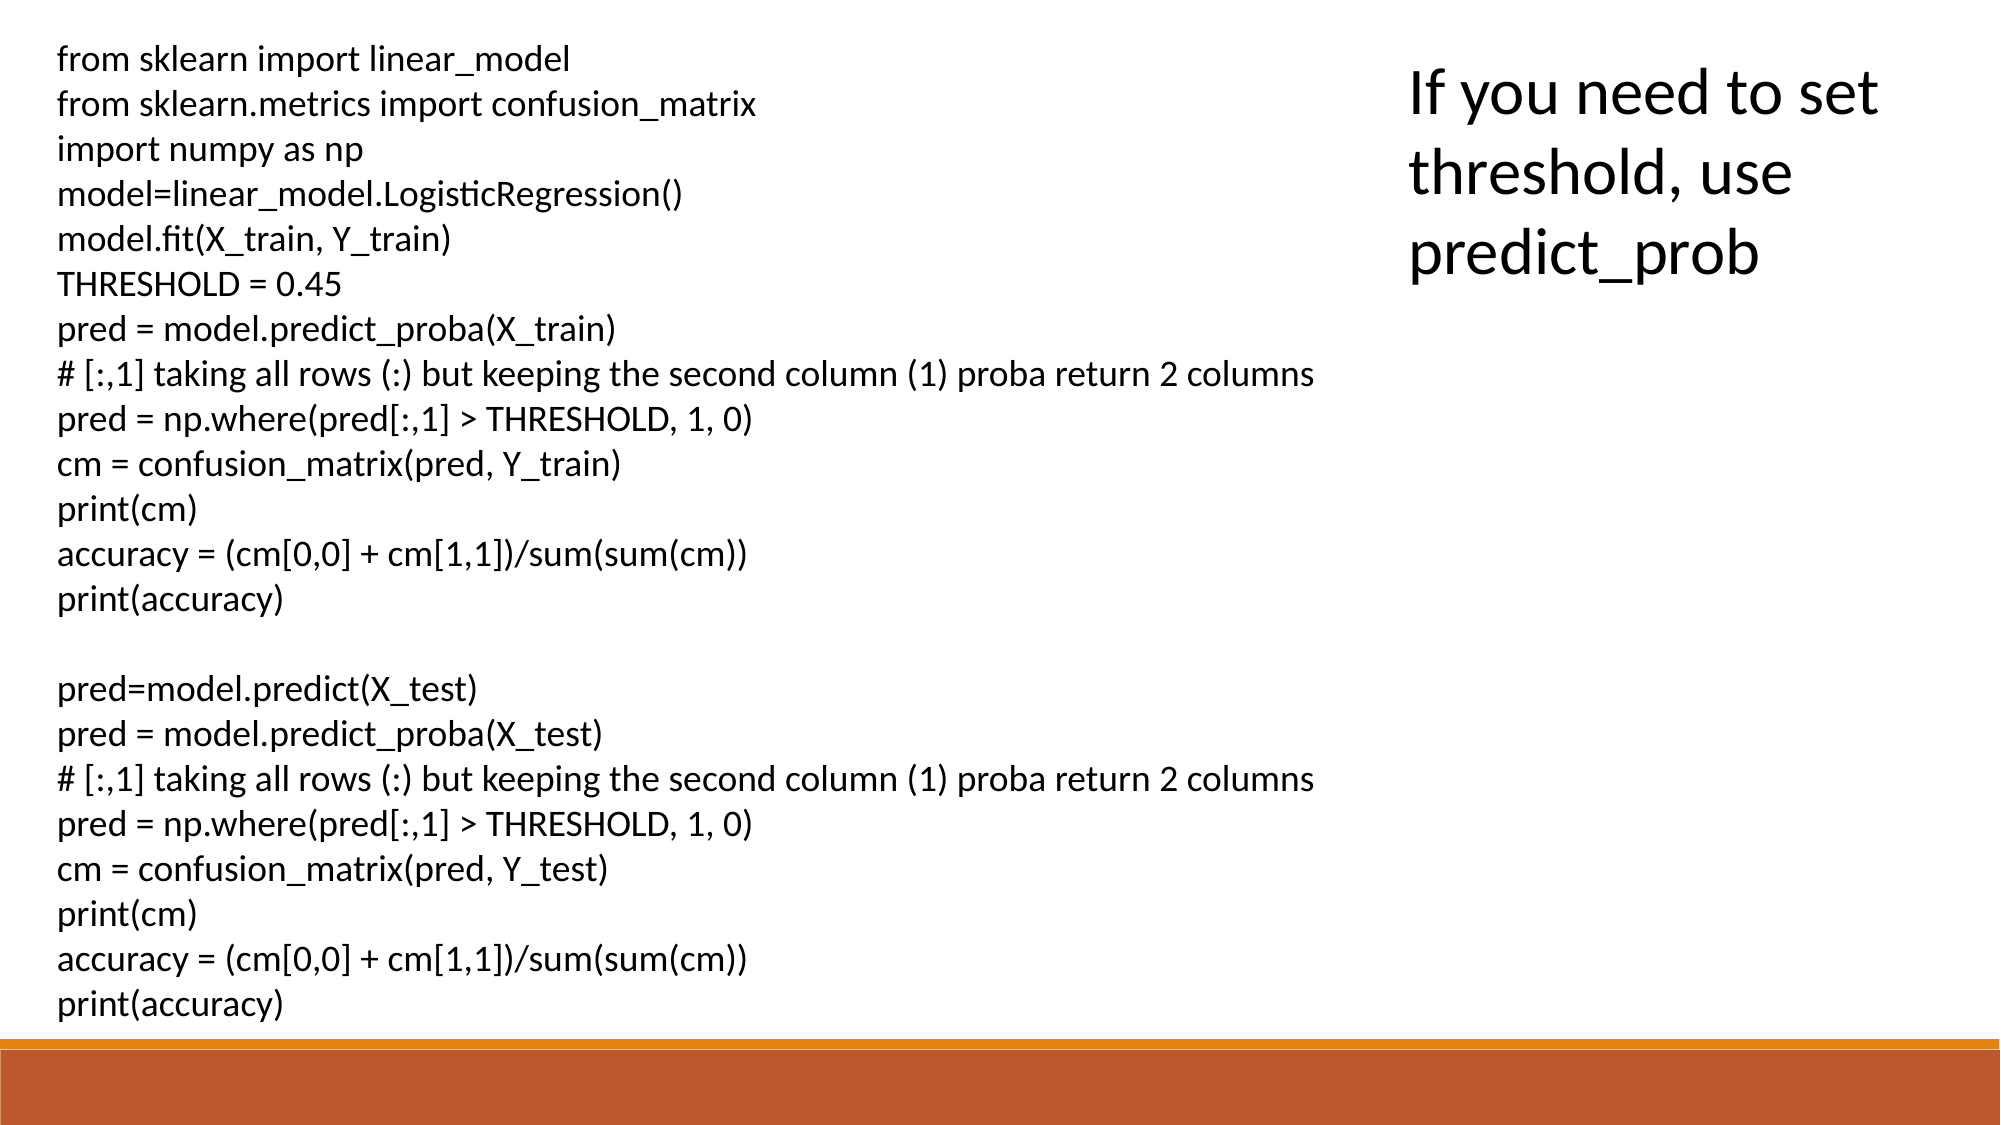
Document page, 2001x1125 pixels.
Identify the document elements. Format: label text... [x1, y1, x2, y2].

text_box If you need to set threshold, use predict_prob [1393, 40, 2000, 296]
text_box from sklearn import linear_model from sklearn.metrics import confusion_matrix import numpy as np model=linear_model.LogisticRegression() model.fit(X_train, Y_train) THRESHOLD = 0.45 pred = model.predict_proba(X_train) # [:,1] taking all rows (:) but keeping the second column (1) proba return 2 columns pred = np.where(pred[:,1] > THRESHOLD, 1, 0) cm = confusion_matrix(pred, Y_train) print(cm) accuracy = (cm[0,0] + cm[1,1])/sum(sum(cm)) print(accuracy) pred=model.predict(X_test) pred = model.predict_proba(X_test) # [:,1] taking all rows (:) but keeping the second column (1) proba return 2 columns pred = np.where(pred[:,1] > THRESHOLD, 1, 0) cm = confusion_matrix(pred, Y_test) print(cm) accuracy = (cm[0,0] + cm[1,1])/sum(sum(cm)) print(accuracy) [42, 26, 1646, 1032]
